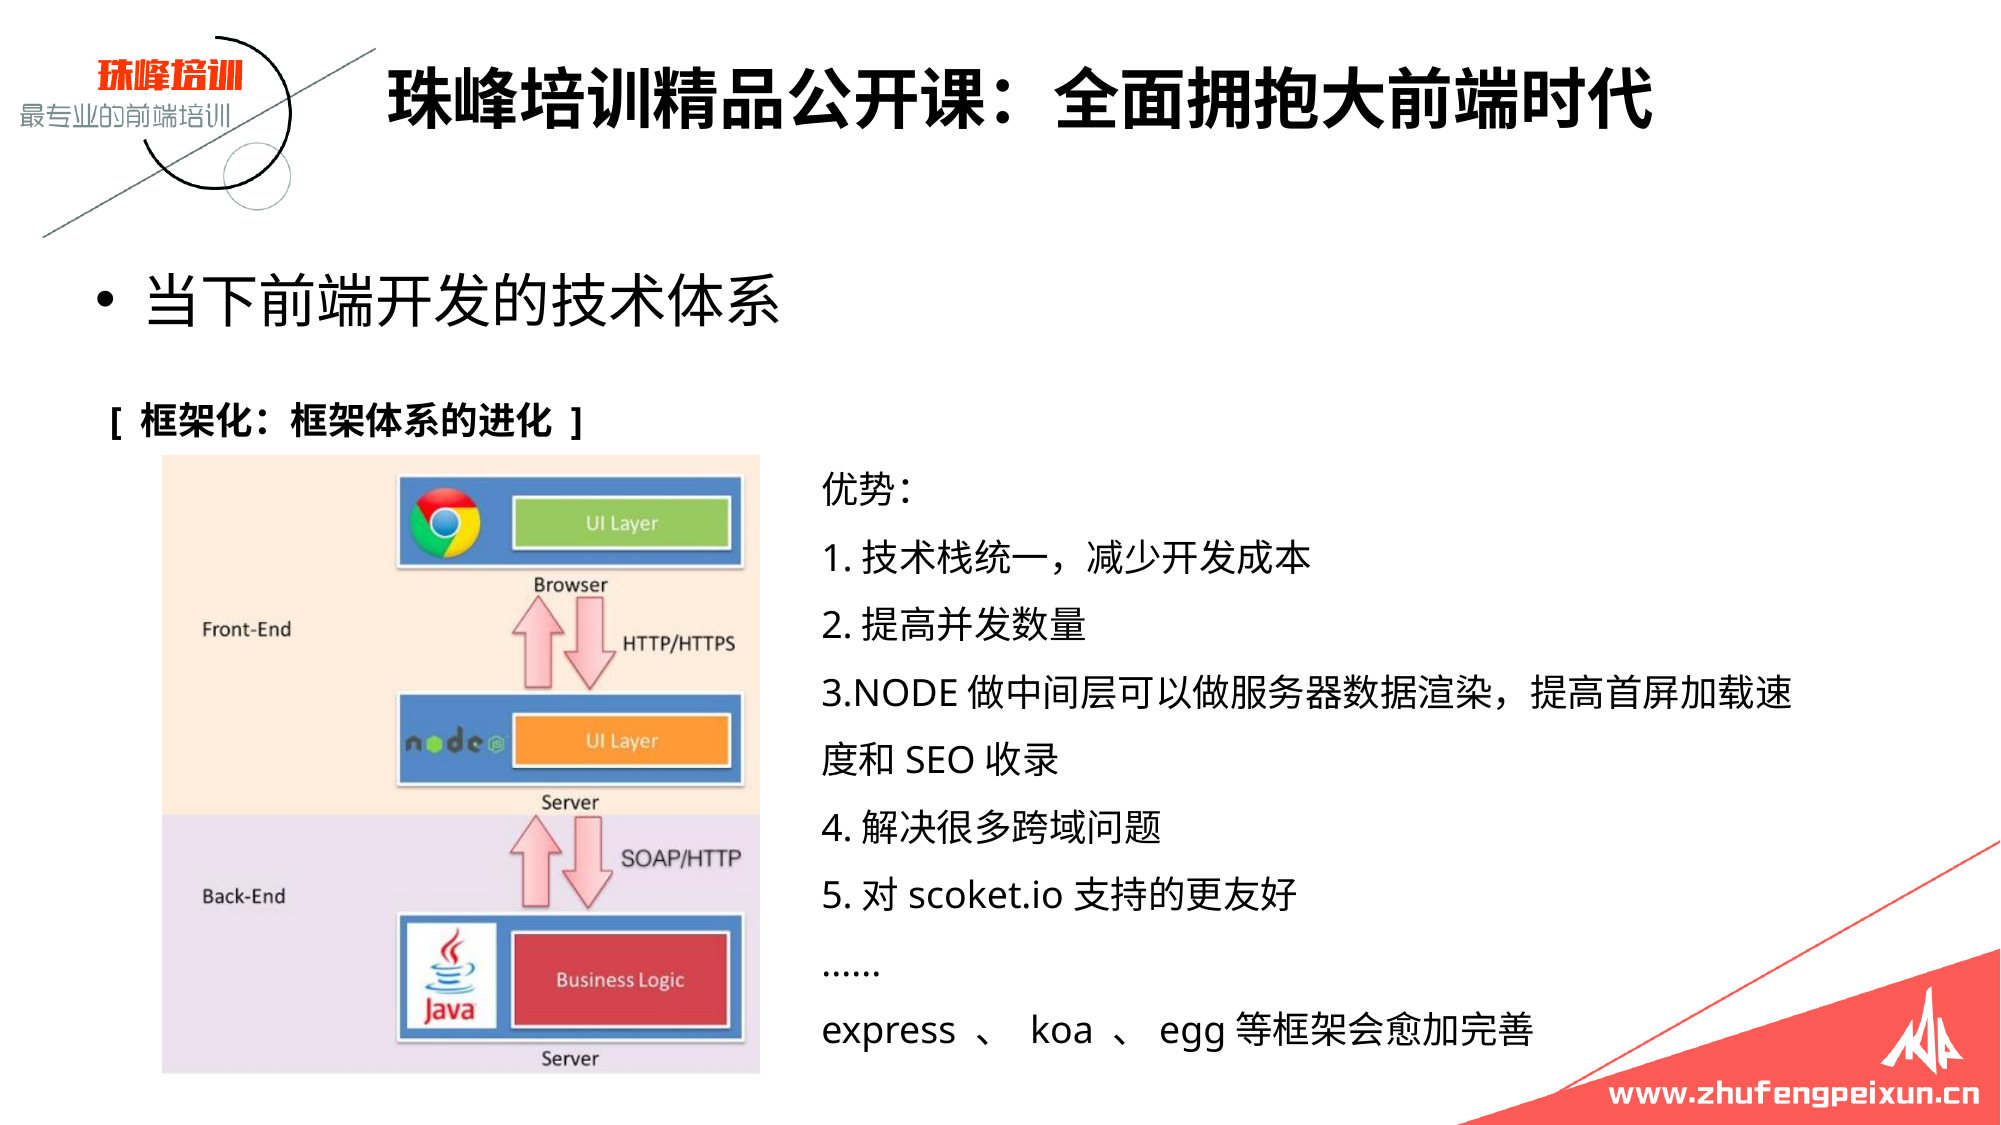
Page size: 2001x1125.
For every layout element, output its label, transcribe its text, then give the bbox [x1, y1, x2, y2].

picture [162, 455, 760, 1074]
picture [18, 36, 376, 238]
picture [1437, 796, 2001, 1125]
text_box 优势： 1.技术栈统一，减少开发成本 2.提高并发数量 3.NODE做中间层可以做服务器数据渲染，提高首屏加载速度和SEO收录 4.解决很多跨域问题 5.对scoket.io支持的更友好 ...... express 、 koa 、egg等框架会愈加完善 [806, 436, 1824, 1059]
text_box 珠峰培训精品公开课：全面拥抱大前端时代 [371, 9, 1713, 144]
list 当下前端开发的技术体系 [ 框架化：框架体系的进化 ] [42, 221, 898, 1108]
